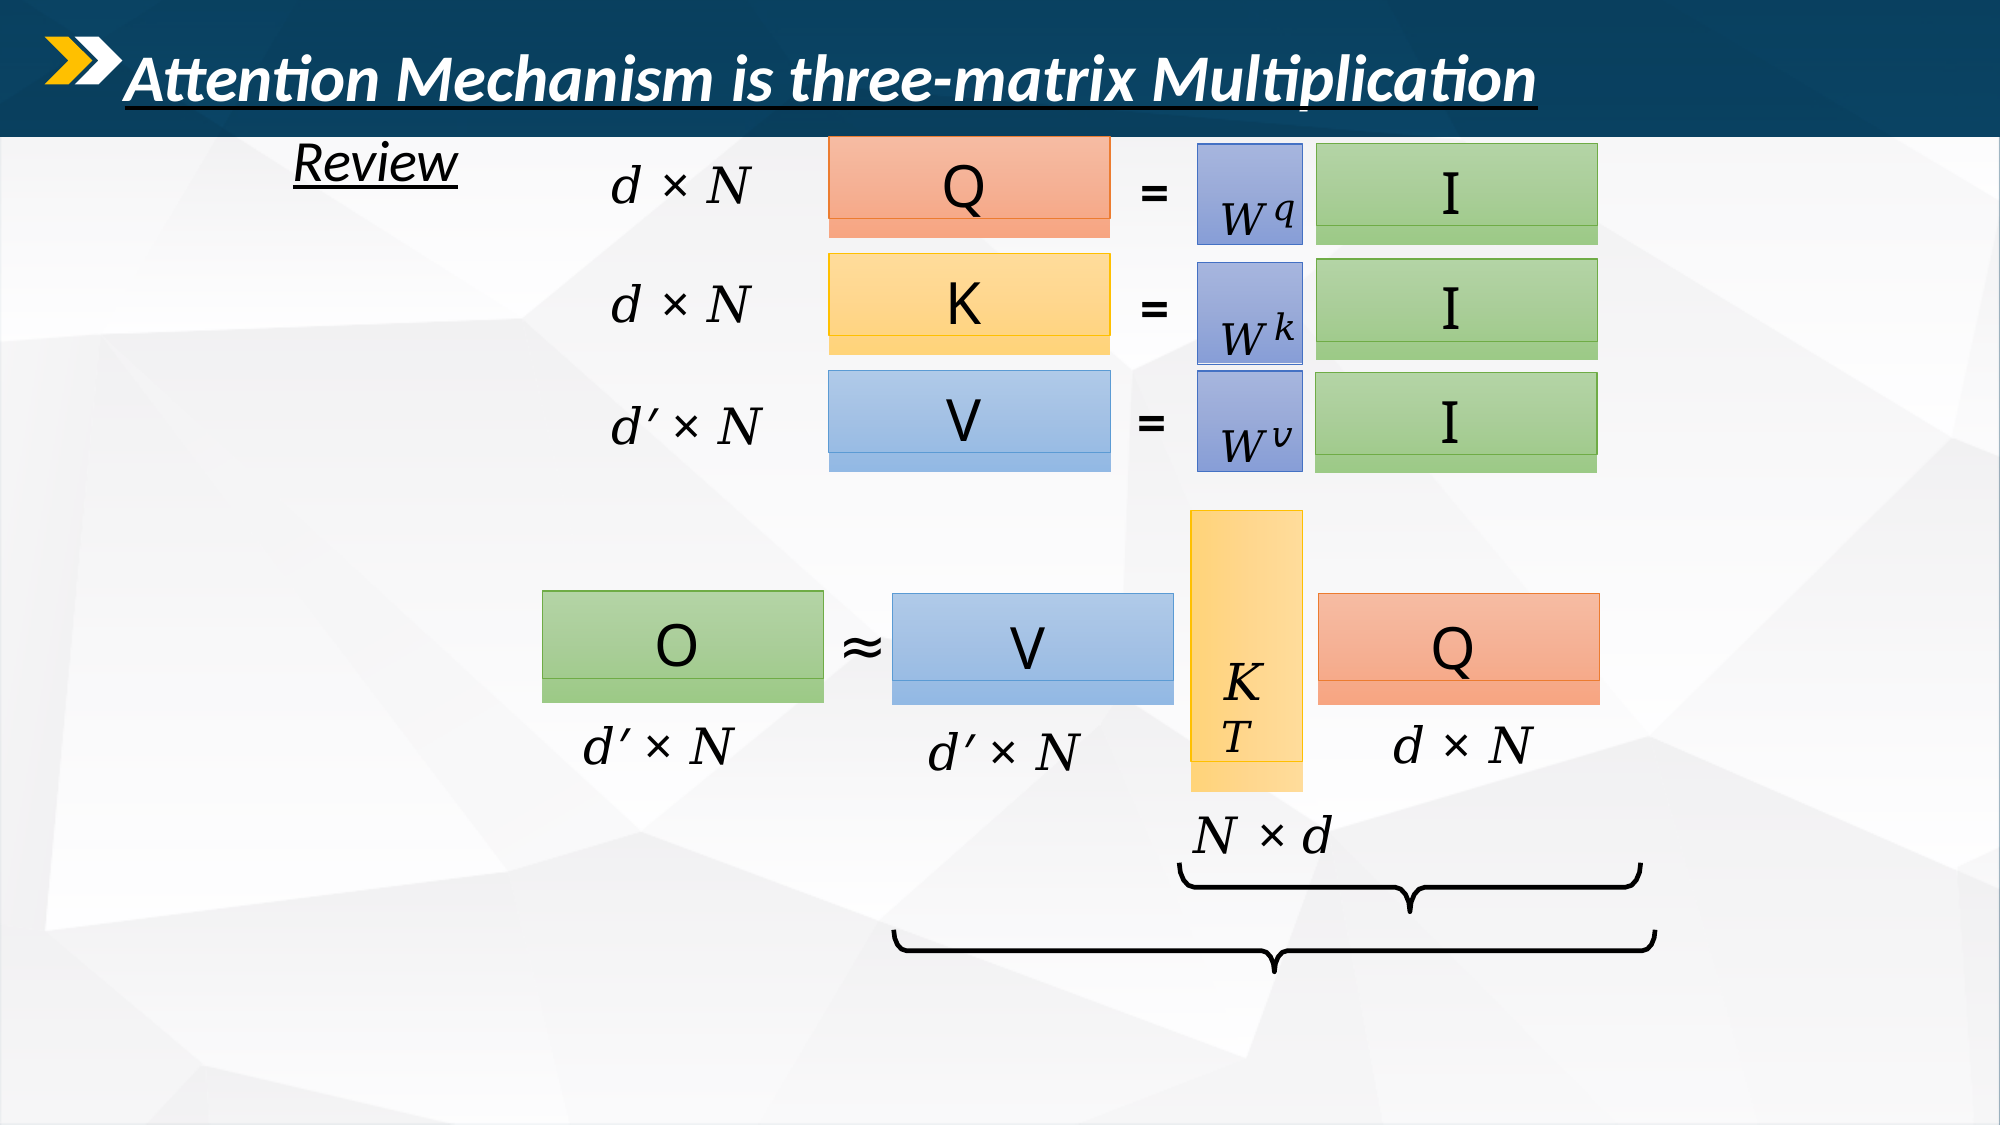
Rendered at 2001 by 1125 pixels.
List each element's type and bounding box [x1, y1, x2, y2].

text_box [1388, 711, 1568, 774]
title [122, 33, 1755, 223]
text_box [1134, 381, 1169, 454]
text_box [836, 605, 885, 679]
text_box [923, 718, 1112, 781]
text_box [1179, 801, 1641, 912]
text_box [578, 712, 748, 775]
text_box [606, 151, 803, 214]
text_box [1138, 267, 1172, 341]
text_box [606, 392, 804, 455]
text_box [893, 929, 1656, 972]
text_box [606, 270, 801, 333]
picture [0, 0, 2000, 1125]
